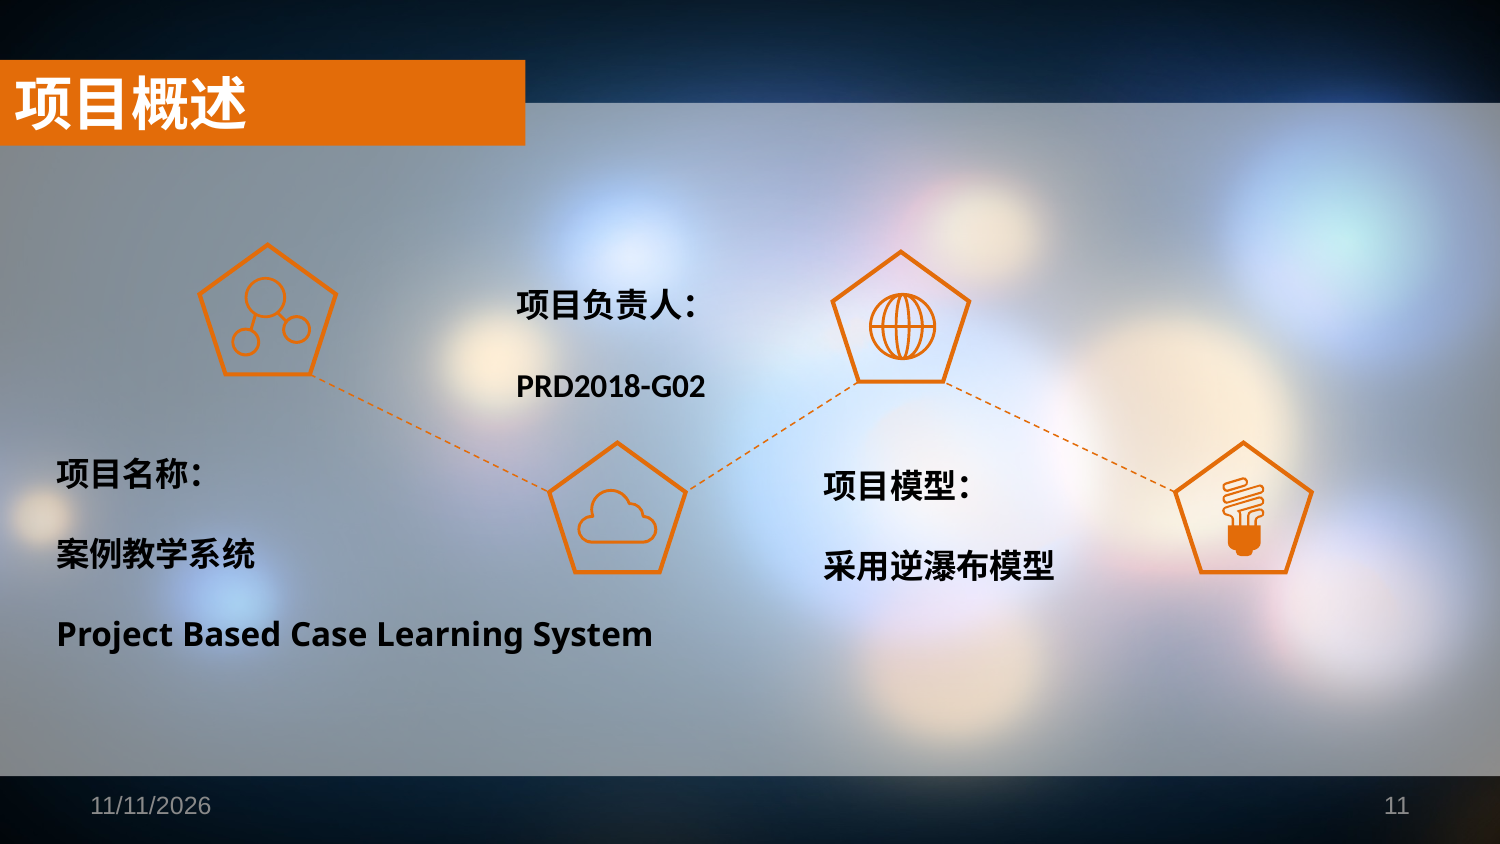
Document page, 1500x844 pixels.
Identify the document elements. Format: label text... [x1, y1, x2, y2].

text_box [832, 251, 970, 382]
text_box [1174, 442, 1312, 573]
text_box [0, 102, 1500, 777]
slide_number 11 [1074, 781, 1426, 828]
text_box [199, 244, 337, 375]
text_box 项目负责人： PRD2018-G02 [501, 276, 821, 412]
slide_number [74, 781, 426, 828]
text_box 项目概述 [0, 59, 526, 145]
picture [0, 777, 1500, 844]
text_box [309, 374, 550, 493]
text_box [685, 381, 859, 493]
picture [0, 0, 1500, 102]
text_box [942, 381, 1176, 493]
text_box 项目模型： 采用逆瀑布模型 [808, 458, 1128, 633]
text_box 项目名称： 案例教学系统 Project Based Case Learning System [41, 445, 715, 661]
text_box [548, 442, 686, 573]
